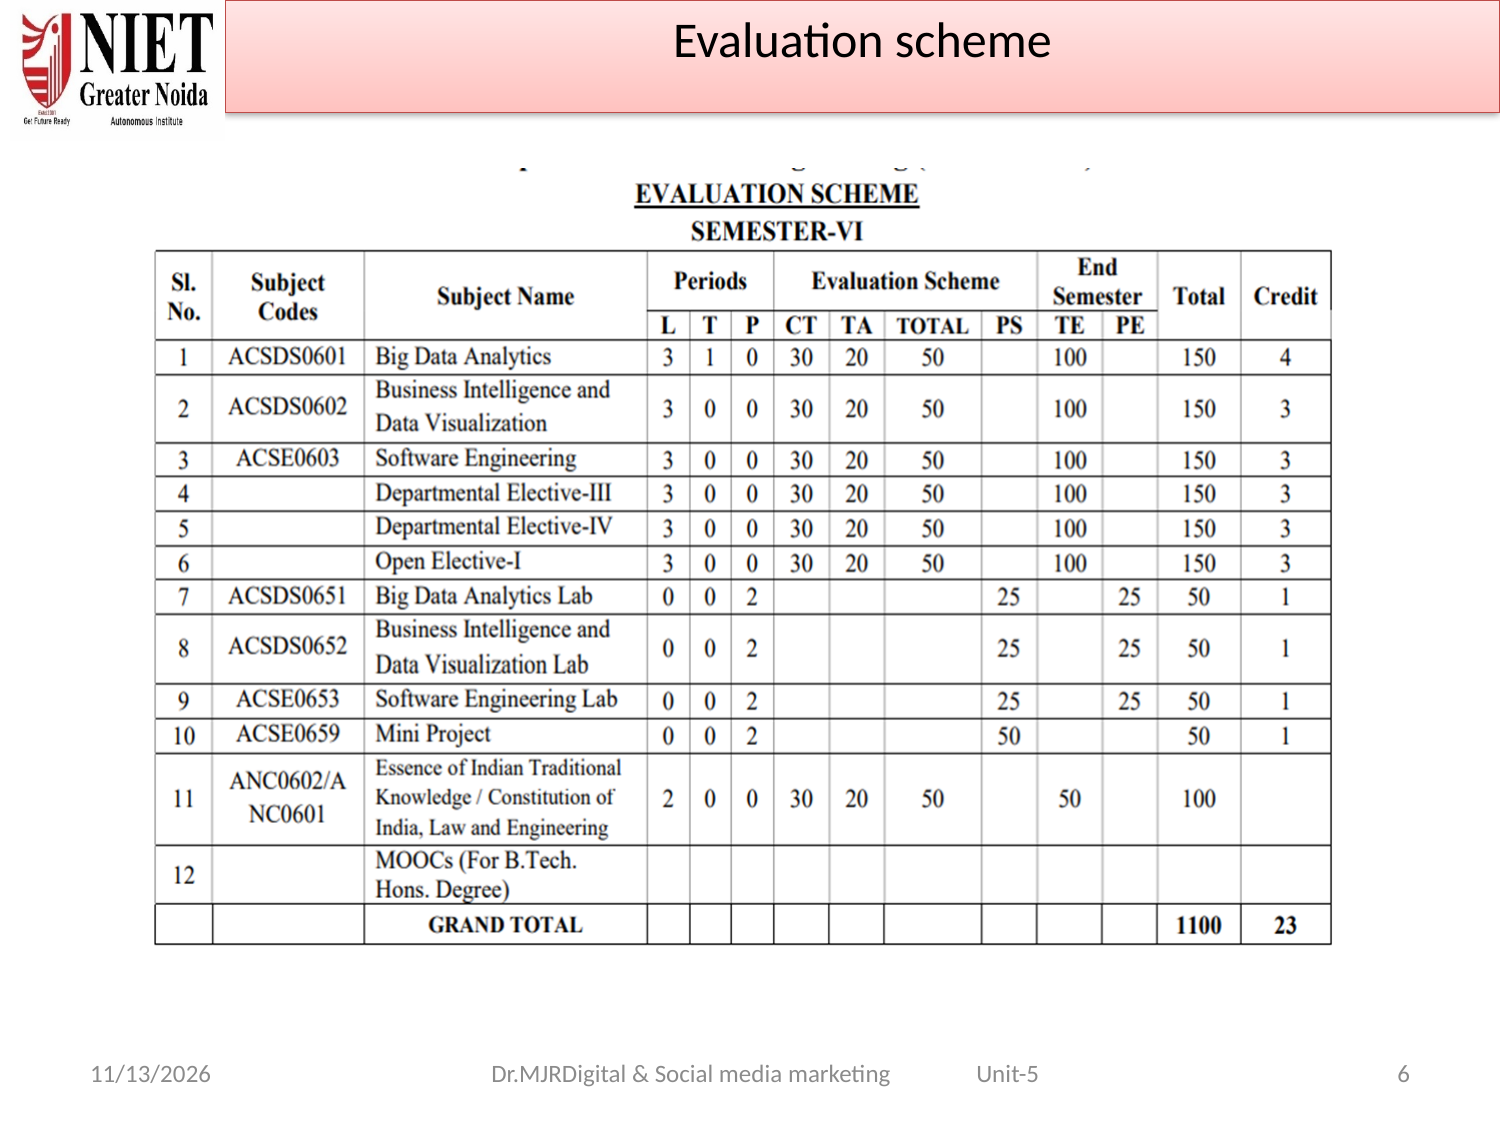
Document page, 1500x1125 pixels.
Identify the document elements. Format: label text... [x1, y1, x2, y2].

footer Dr.MJRDigital & Social media marketing Unit-5 [300, 1042, 1074, 1103]
slide_number 6 [1074, 1042, 1425, 1103]
text_box Evaluation scheme [228, 0, 1500, 113]
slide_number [75, 1042, 300, 1103]
picture [142, 168, 1358, 957]
picture [9, 0, 226, 141]
